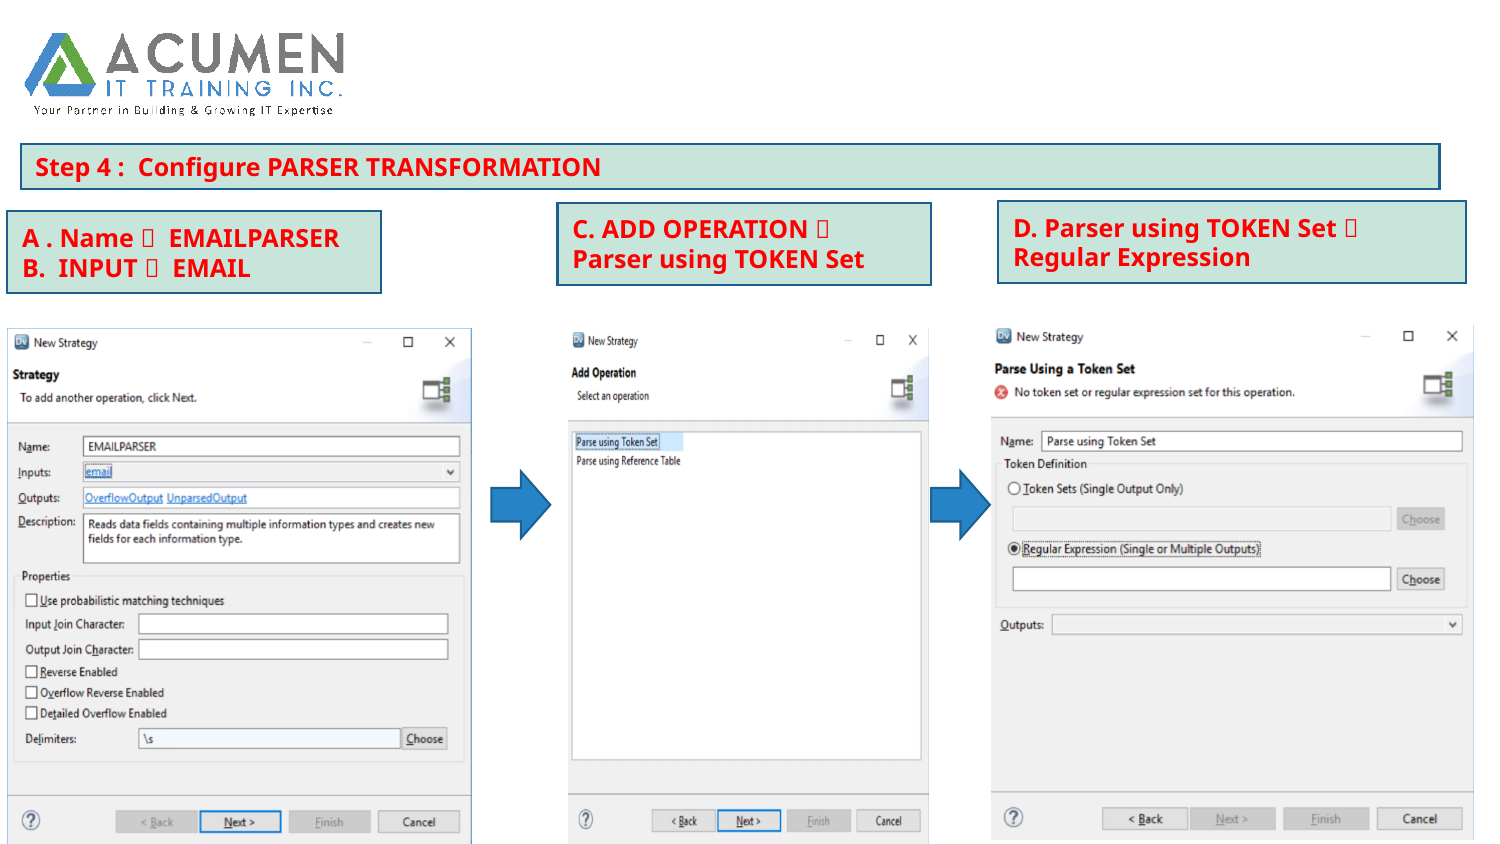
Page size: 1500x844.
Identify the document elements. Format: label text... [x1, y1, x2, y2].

text_box [490, 468, 552, 542]
picture [20, 29, 348, 120]
text_box D. Parser using TOKEN Set  Regular Expression [997, 200, 1467, 284]
text_box Step 4 : Configure PARSER TRANSFORMATION [20, 143, 1441, 190]
text_box C. ADD OPERATION  Parser using TOKEN Set [556, 202, 932, 286]
text_box A . Name  EMAILPARSER B. INPUT  EMAIL [6, 210, 382, 294]
picture [991, 325, 1474, 840]
text_box [930, 468, 991, 542]
picture [7, 328, 472, 844]
picture [568, 328, 929, 844]
